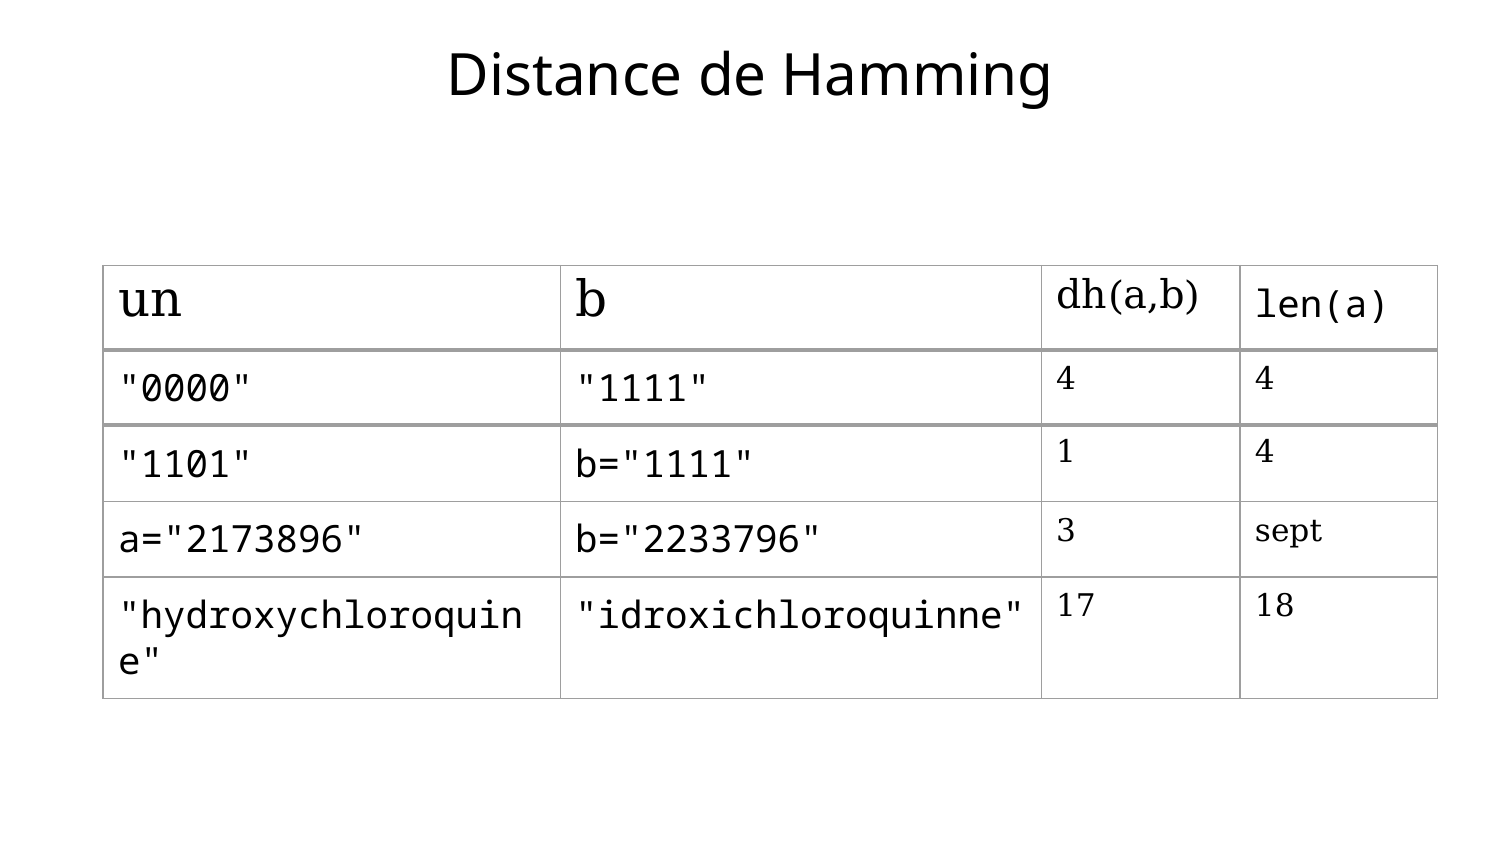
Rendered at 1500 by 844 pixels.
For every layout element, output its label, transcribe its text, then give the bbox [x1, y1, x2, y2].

table_cell "hydroxychloroquine" [104, 578, 560, 698]
table_cell 4 [1042, 352, 1239, 423]
table_header b [561, 266, 1041, 348]
table_cell b="1111" [561, 427, 1041, 501]
table_cell b="2233796" [561, 502, 1041, 576]
table_cell 17 [1042, 578, 1239, 698]
table_cell "1101" [104, 427, 560, 501]
table_cell sept [1241, 502, 1437, 576]
table_cell 4 [1241, 427, 1437, 501]
table_header dh(a,b) [1042, 266, 1239, 348]
table_cell 18 [1241, 578, 1437, 698]
table_header un [104, 266, 560, 348]
table_cell 4 [1241, 352, 1437, 423]
table_header len(a) [1241, 266, 1437, 348]
table_cell 1 [1042, 427, 1239, 501]
title Distance de Hamming [103, 0, 1397, 158]
table_cell "0000" [104, 352, 560, 423]
table_cell 3 [1042, 502, 1239, 576]
table_cell "1111" [561, 352, 1041, 423]
table_cell "idroxichloroquinne" [561, 578, 1041, 698]
table_cell a="2173896" [104, 502, 560, 576]
